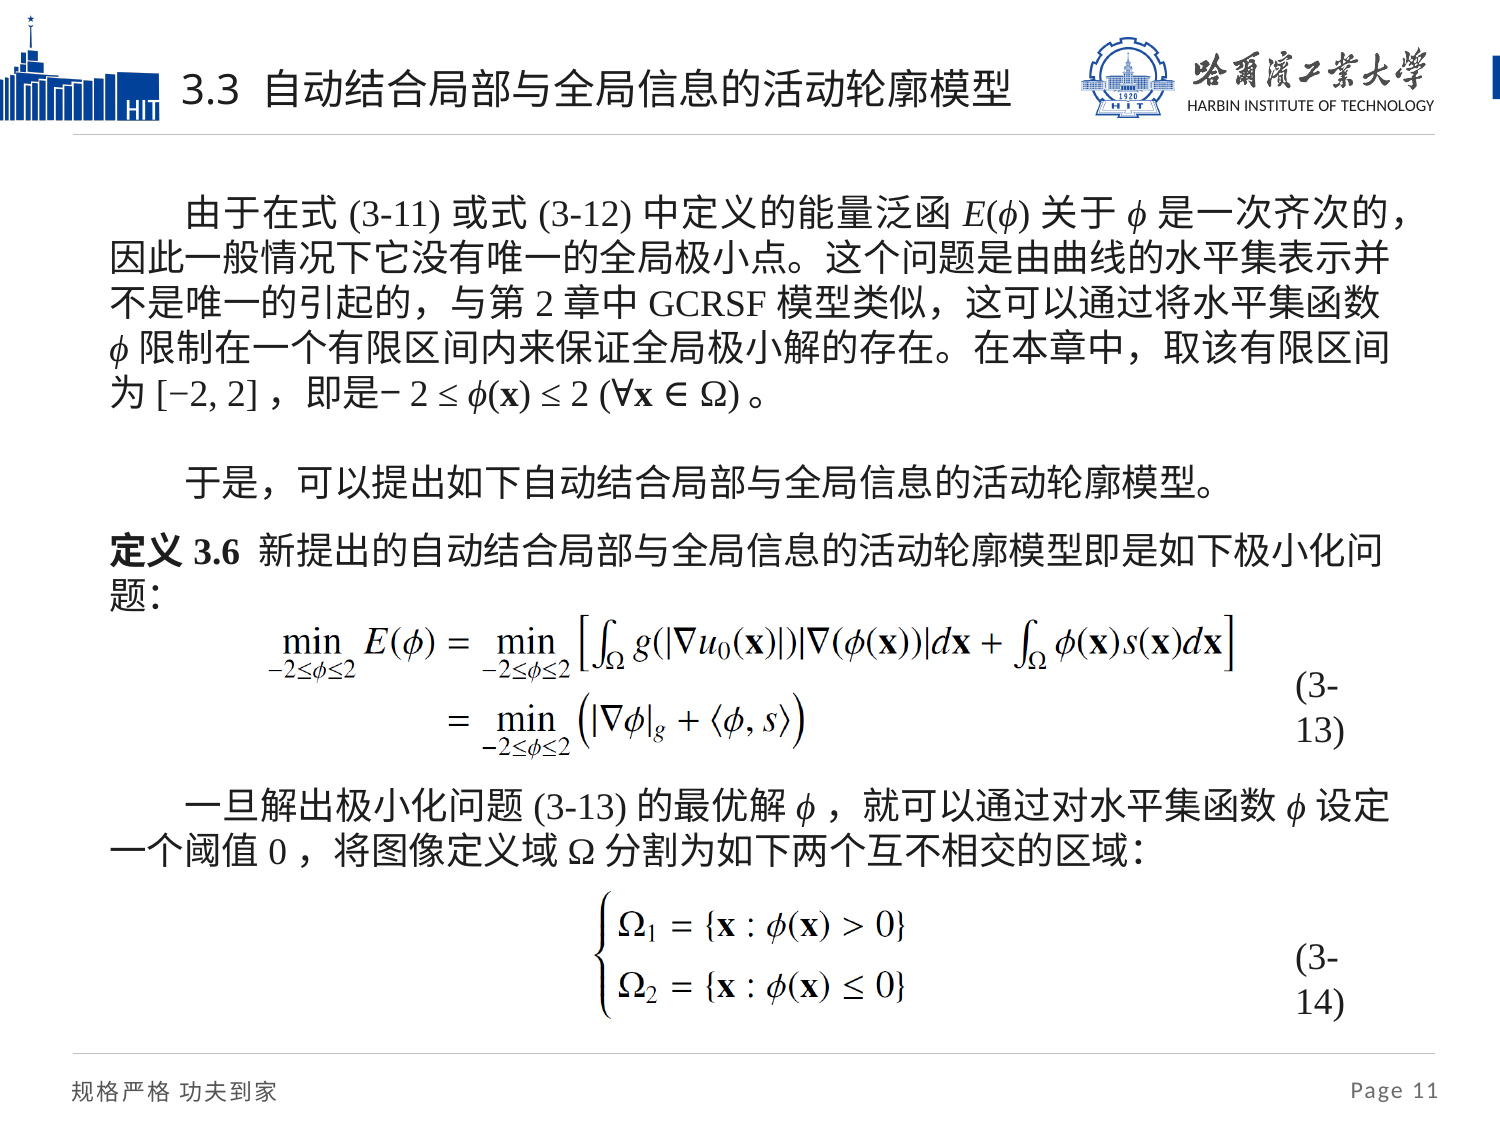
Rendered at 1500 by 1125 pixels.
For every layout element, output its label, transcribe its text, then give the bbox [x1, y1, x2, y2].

picture [1081, 37, 1175, 118]
picture [591, 889, 909, 1021]
title 3.3 自动结合局部与全局信息的活动轮廓模型 [166, 61, 1099, 127]
text_box 由于在式(3-11)或式(3-12)中定义的能量泛函E(ϕ)关于ϕ是一次齐次的，因此一般情况下它没有唯一的全局极小点。这个问题是由曲线的水平集表示并不是唯一的引起的，与第2章中GCRSF模型类似，这可以通过将水平集函数ϕ限制在一个有限区间内来保证全局极小解的存在。在本章中，取该有限区间为[−2, 2]，即是−2 ≤ ϕ(x) ≤ 2 (∀x ∈ Ω)。 于是，可以提出如下自动结合局部与全局信息的活动轮廓模型。 [94, 181, 1406, 511]
text_box 定义3.6 新提出的自动结合局部与全局信息的活动轮廓模型即是如下极小化问题： [94, 519, 1406, 625]
text_box (3-14) [1280, 924, 1395, 1030]
text_box 一旦解出极小化问题(3-13)的最优解ϕ，就可以通过对水平集函数ϕ设定一个阈值0，将图像定义域Ω分割为如下两个互不相交的区域： [94, 774, 1406, 879]
text_box (3-13) [1280, 653, 1395, 758]
title 3.7 本章小结 [1175, 42, 1452, 96]
picture [0, 15, 179, 143]
picture [264, 612, 1236, 760]
